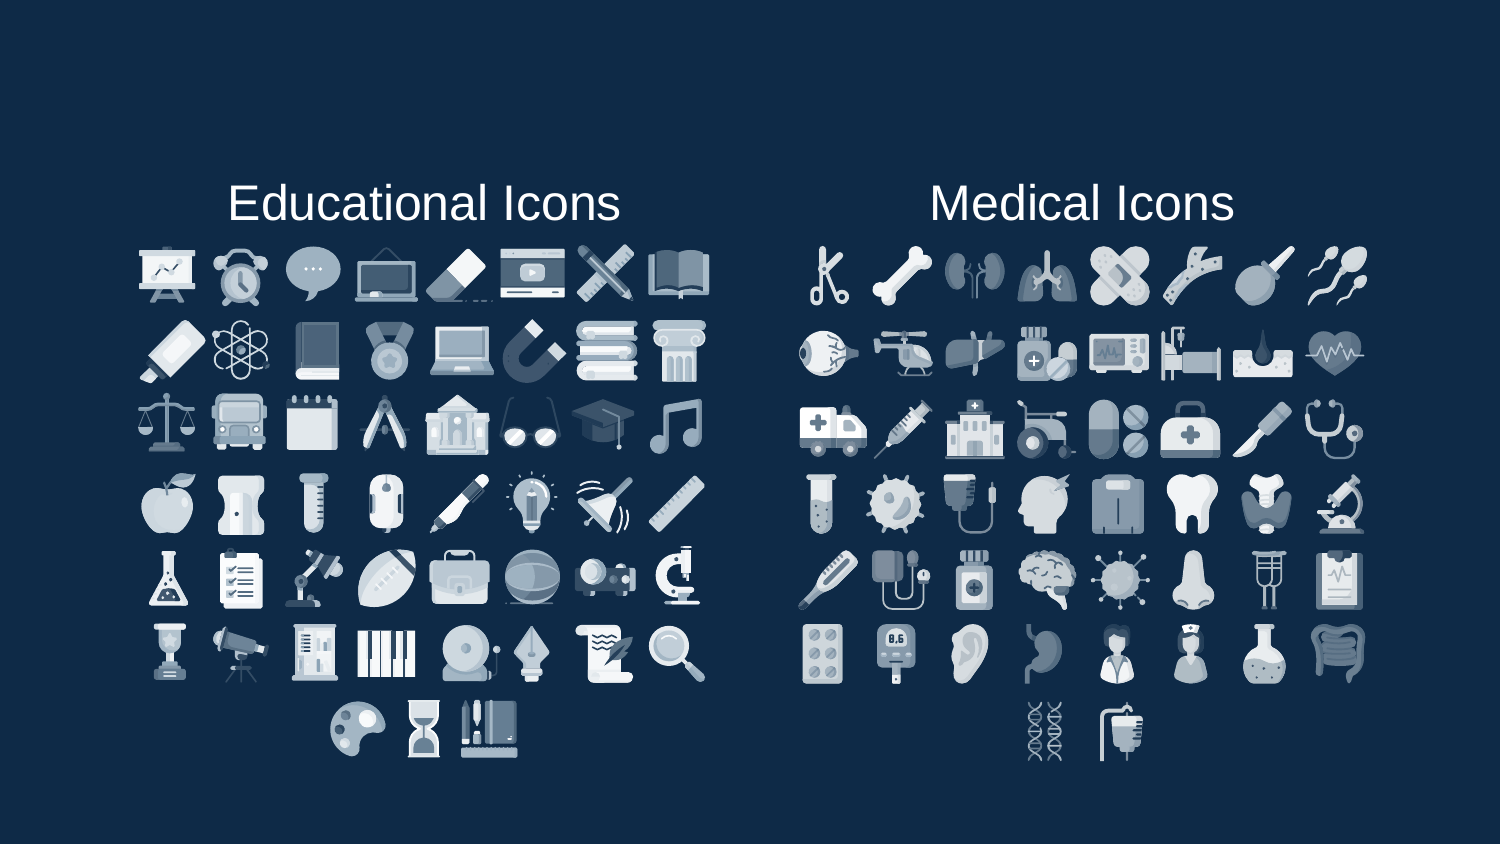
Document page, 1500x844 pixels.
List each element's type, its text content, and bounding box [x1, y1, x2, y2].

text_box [1017, 249, 1078, 302]
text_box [138, 246, 196, 303]
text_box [1316, 474, 1365, 534]
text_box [139, 319, 207, 384]
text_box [1027, 701, 1063, 762]
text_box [295, 321, 340, 380]
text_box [1304, 330, 1366, 376]
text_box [943, 474, 997, 534]
title Educational Icons [139, 155, 711, 235]
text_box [1233, 329, 1293, 378]
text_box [1304, 399, 1365, 460]
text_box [576, 243, 635, 303]
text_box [873, 330, 934, 377]
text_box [505, 470, 559, 534]
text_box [575, 476, 635, 534]
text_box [440, 624, 501, 682]
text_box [871, 550, 933, 611]
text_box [286, 394, 338, 450]
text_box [1161, 326, 1221, 381]
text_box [210, 319, 271, 380]
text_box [299, 473, 329, 533]
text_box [802, 623, 843, 684]
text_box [1088, 399, 1151, 460]
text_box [1173, 623, 1208, 684]
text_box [1232, 401, 1293, 458]
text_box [1315, 550, 1363, 611]
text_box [429, 549, 490, 605]
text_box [945, 330, 1008, 377]
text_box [1171, 550, 1215, 611]
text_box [291, 623, 339, 681]
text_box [499, 396, 562, 449]
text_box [799, 404, 867, 457]
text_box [864, 473, 927, 534]
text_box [1241, 473, 1292, 534]
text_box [284, 549, 345, 608]
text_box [428, 473, 490, 534]
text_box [1015, 399, 1078, 459]
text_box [646, 625, 706, 683]
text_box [425, 248, 494, 303]
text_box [796, 550, 859, 610]
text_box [574, 558, 636, 597]
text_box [1306, 245, 1370, 306]
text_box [1162, 246, 1223, 306]
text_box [648, 398, 702, 455]
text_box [648, 475, 706, 533]
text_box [571, 398, 635, 446]
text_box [1024, 623, 1064, 684]
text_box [575, 624, 634, 683]
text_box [652, 319, 707, 382]
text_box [872, 399, 933, 460]
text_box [1017, 473, 1071, 534]
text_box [1309, 623, 1366, 684]
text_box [1251, 550, 1288, 610]
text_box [1017, 550, 1077, 611]
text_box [141, 473, 196, 534]
title Medical Icons [797, 155, 1369, 235]
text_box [1091, 474, 1145, 534]
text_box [369, 474, 404, 534]
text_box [406, 699, 441, 758]
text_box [219, 547, 263, 609]
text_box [955, 550, 993, 611]
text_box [1089, 333, 1150, 374]
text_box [364, 321, 415, 380]
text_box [810, 245, 851, 306]
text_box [1099, 701, 1144, 762]
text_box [1160, 400, 1221, 459]
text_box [212, 626, 270, 684]
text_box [655, 545, 701, 605]
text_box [137, 392, 196, 452]
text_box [1238, 623, 1288, 684]
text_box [869, 245, 933, 306]
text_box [575, 320, 638, 381]
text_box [944, 252, 1005, 300]
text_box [876, 623, 916, 684]
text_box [1088, 245, 1152, 306]
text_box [806, 474, 837, 534]
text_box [1234, 245, 1296, 306]
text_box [502, 549, 561, 605]
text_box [500, 318, 567, 384]
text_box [153, 623, 187, 680]
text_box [357, 630, 416, 678]
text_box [798, 330, 859, 377]
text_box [212, 248, 269, 307]
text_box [513, 625, 550, 682]
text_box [323, 701, 387, 757]
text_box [1166, 474, 1223, 534]
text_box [359, 394, 411, 452]
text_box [1017, 325, 1078, 382]
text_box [147, 550, 190, 606]
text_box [285, 246, 341, 302]
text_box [500, 248, 565, 298]
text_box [217, 475, 265, 536]
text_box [211, 393, 268, 450]
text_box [944, 399, 1005, 460]
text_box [430, 326, 494, 376]
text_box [1089, 550, 1151, 611]
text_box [648, 249, 710, 300]
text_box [355, 549, 417, 608]
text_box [354, 246, 418, 302]
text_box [425, 394, 490, 455]
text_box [947, 623, 991, 684]
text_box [460, 699, 518, 758]
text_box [1099, 623, 1135, 684]
